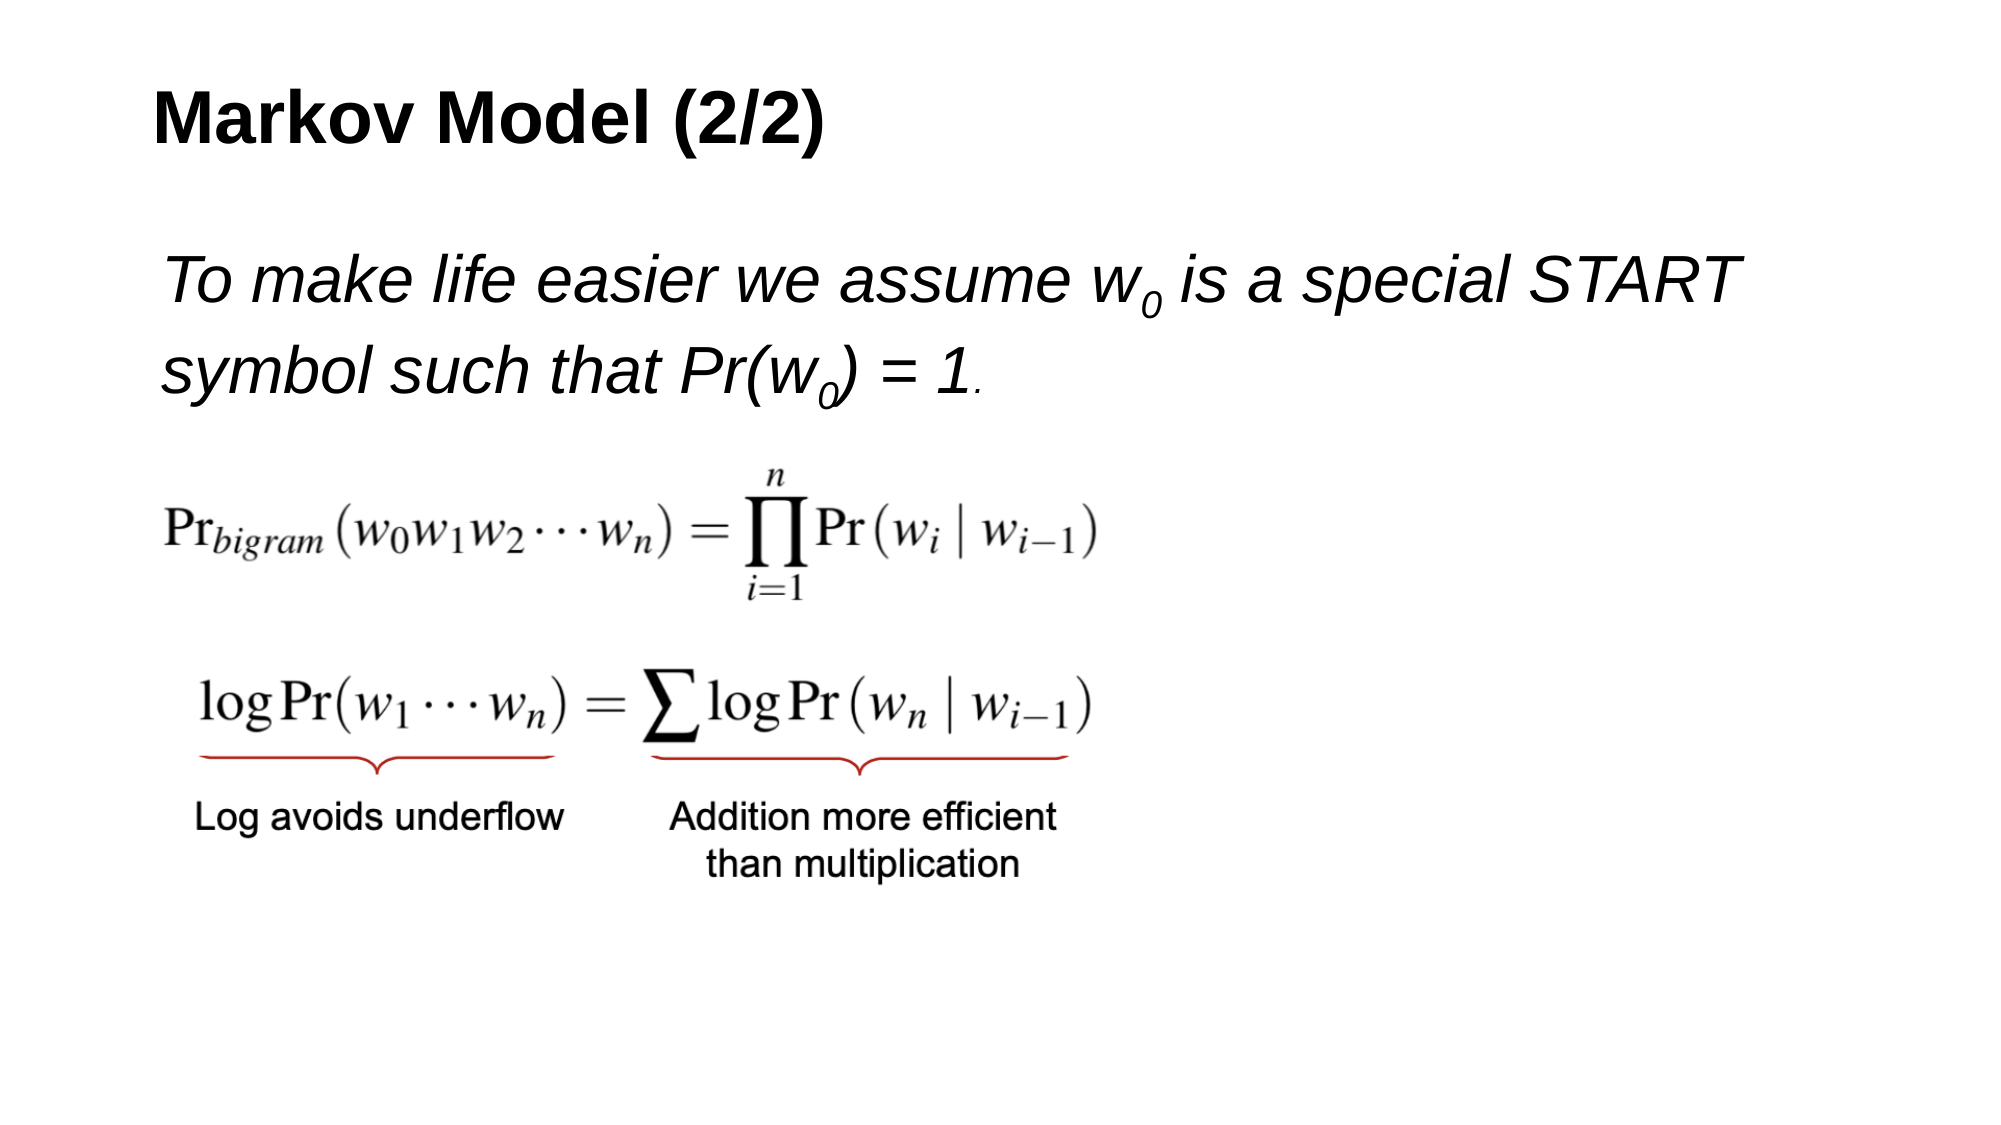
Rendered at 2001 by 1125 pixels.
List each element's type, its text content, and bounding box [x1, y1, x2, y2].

text_box To make life easier we assume w0 is a special START symbol such that Pr(w0) = 1. [137, 228, 1864, 425]
title Markov Model (2/2) [137, 59, 1863, 179]
picture [137, 454, 1125, 903]
